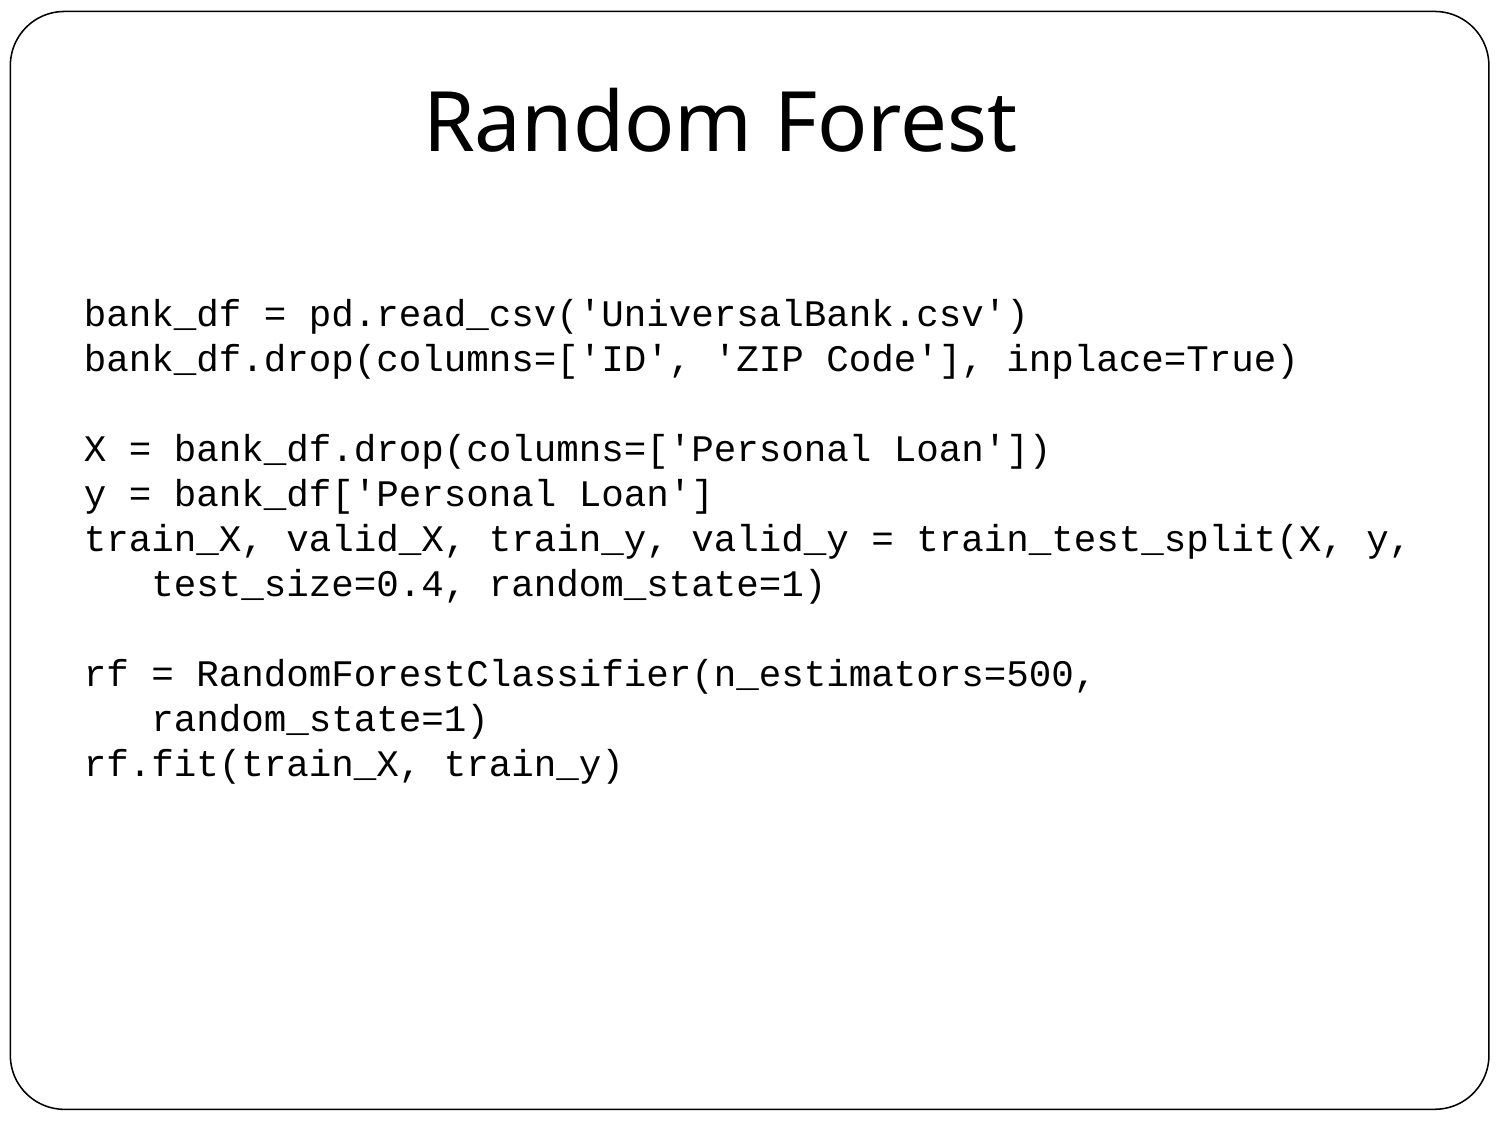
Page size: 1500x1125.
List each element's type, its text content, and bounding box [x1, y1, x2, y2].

title Random Forest [28, 0, 1413, 184]
text_box bank_df = pd.read_csv('UniversalBank.csv') bank_df.drop(columns=['ID', 'ZIP Code'], inplace=True) X = bank_df.drop(columns=['Personal Loan']) y = bank_df['Personal Loan'] train_X, valid_X, train_y, valid_y = train_test_split(X, y, test_size=0.4, random_state=1) rf = RandomForestClassifier(n_estimators=500, random_state=1) rf.fit(train_X, train_y) [68, 273, 1435, 1027]
